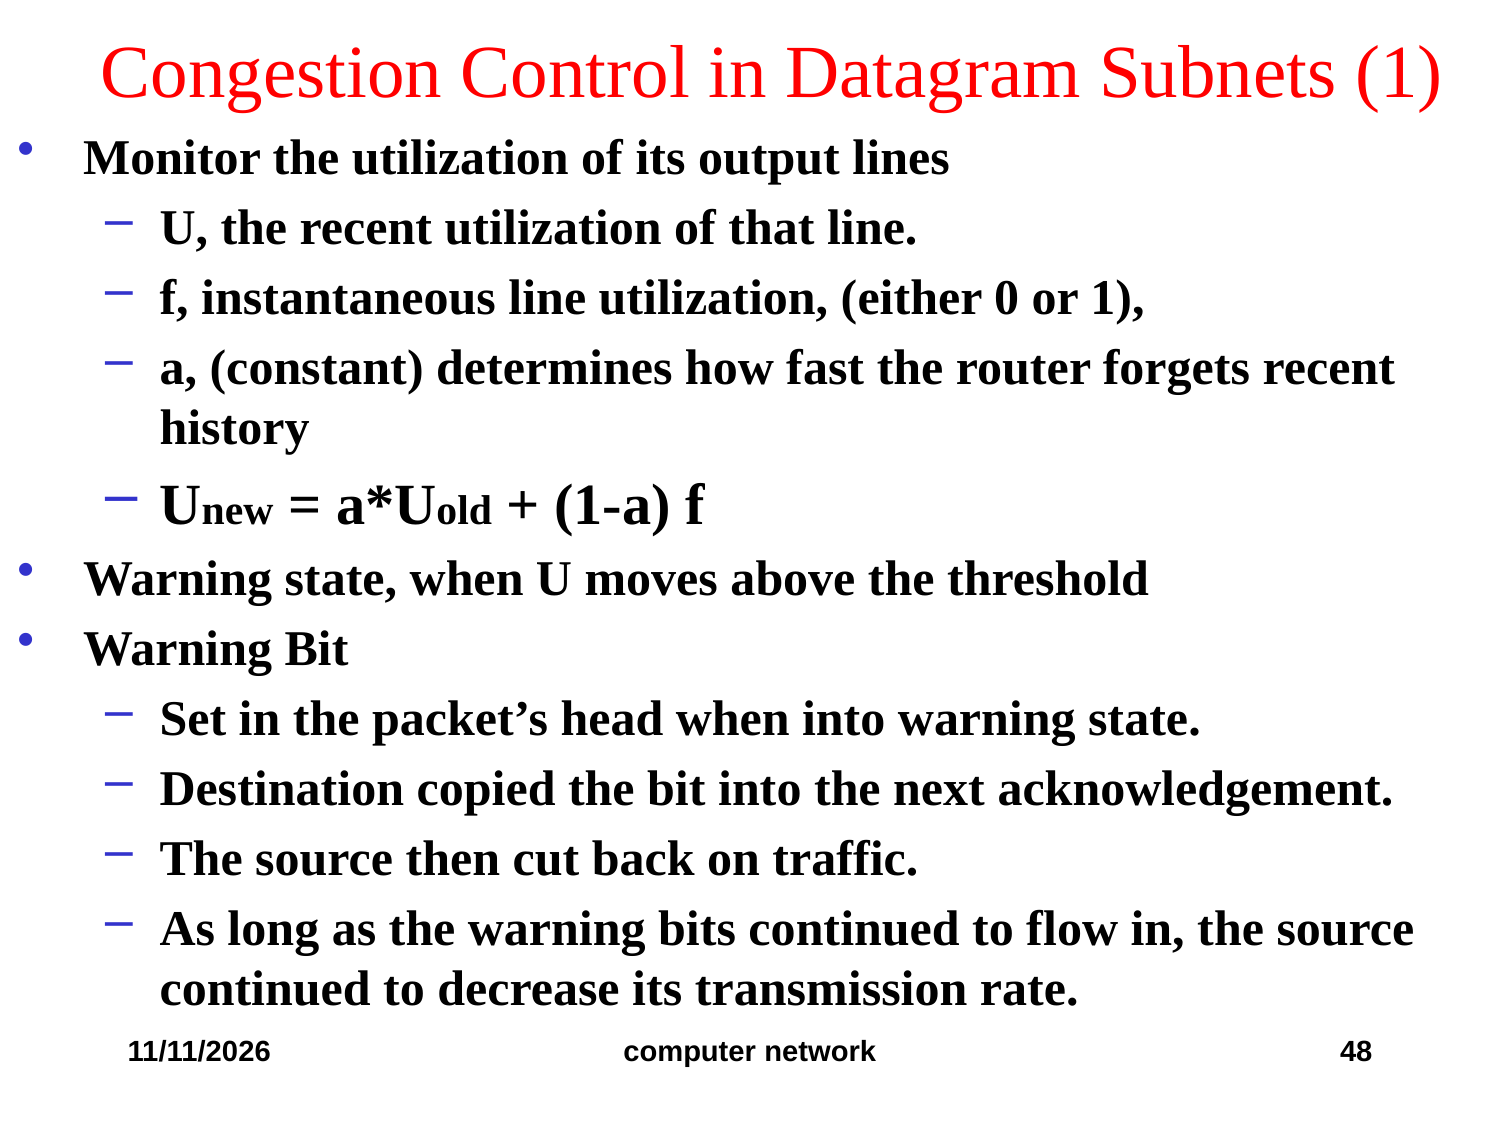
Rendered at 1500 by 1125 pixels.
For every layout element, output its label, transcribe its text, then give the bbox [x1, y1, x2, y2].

slide_number 48 [1074, 1025, 1388, 1100]
list Monitor the utilization of its output lines U, the recent utilization of that line. f, instantaneous line utilization, (either 0 or 1), a, (constant) determines how fast the router forgets recent history Unew = a*Uold + (1-a) f Warning state, when U moves above the threshold Warning Bit Set in the packet’s head when into warning state. Destination copied the bit into the next acknowledgement. The source then cut back on traffic. As long as the warning bits continued to flow in, the source continued to decrease its transmission rate. [0, 115, 1500, 1003]
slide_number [112, 1025, 425, 1100]
footer computer network [512, 1025, 988, 1100]
title Congestion Control in Datagram Subnets (1) [0, 0, 1500, 115]
